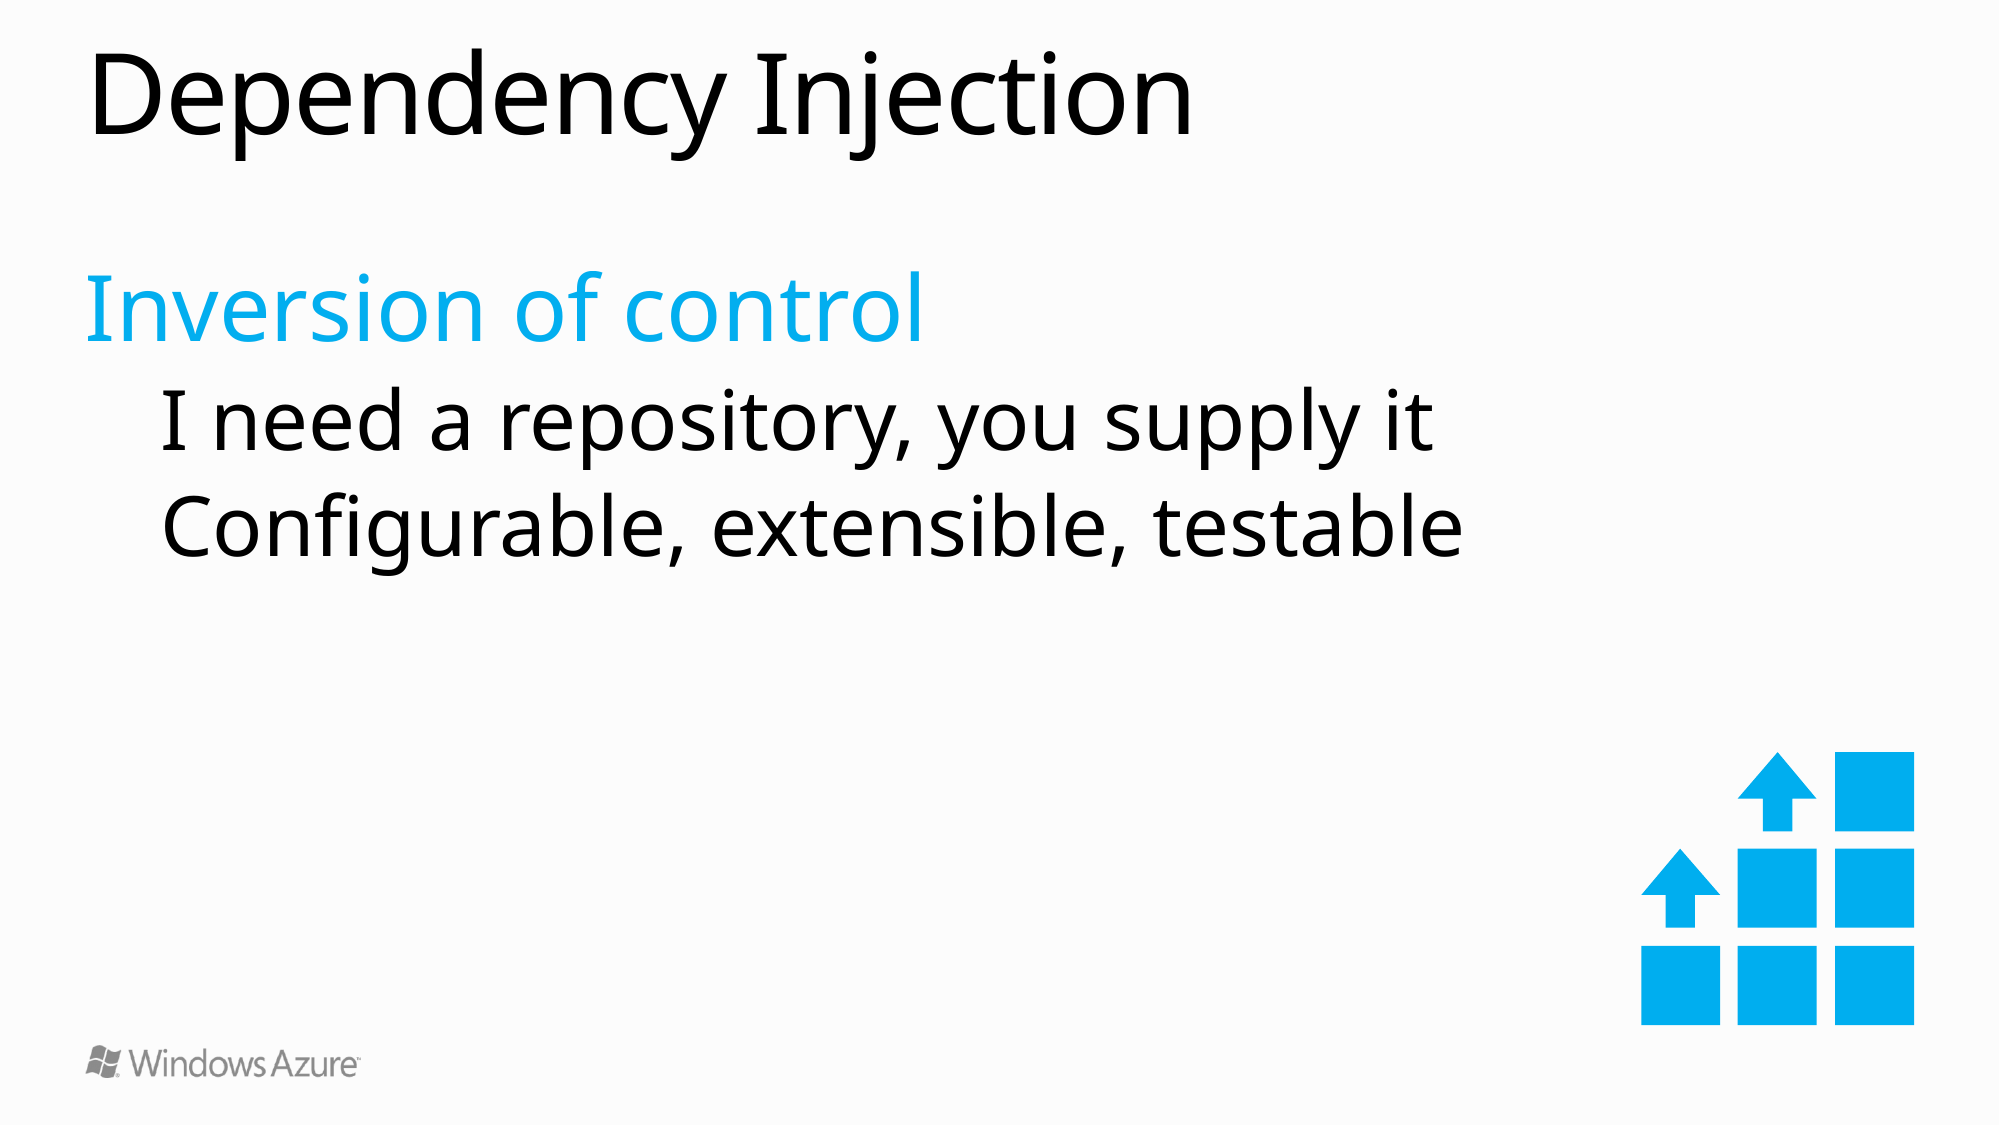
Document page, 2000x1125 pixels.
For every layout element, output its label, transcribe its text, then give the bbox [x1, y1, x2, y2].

list Inversion of control I need a repository, you supply it Configurable, extensible, testable [84, 262, 1916, 510]
text_box [1737, 752, 1817, 832]
text_box [1641, 848, 1721, 928]
title Dependency Injection [85, 37, 1914, 161]
text_box [1835, 945, 1915, 1026]
text_box [1737, 945, 1817, 1026]
text_box [1835, 752, 1915, 832]
text_box [1641, 945, 1721, 1026]
text_box [1835, 848, 1915, 928]
text_box [1737, 848, 1817, 928]
